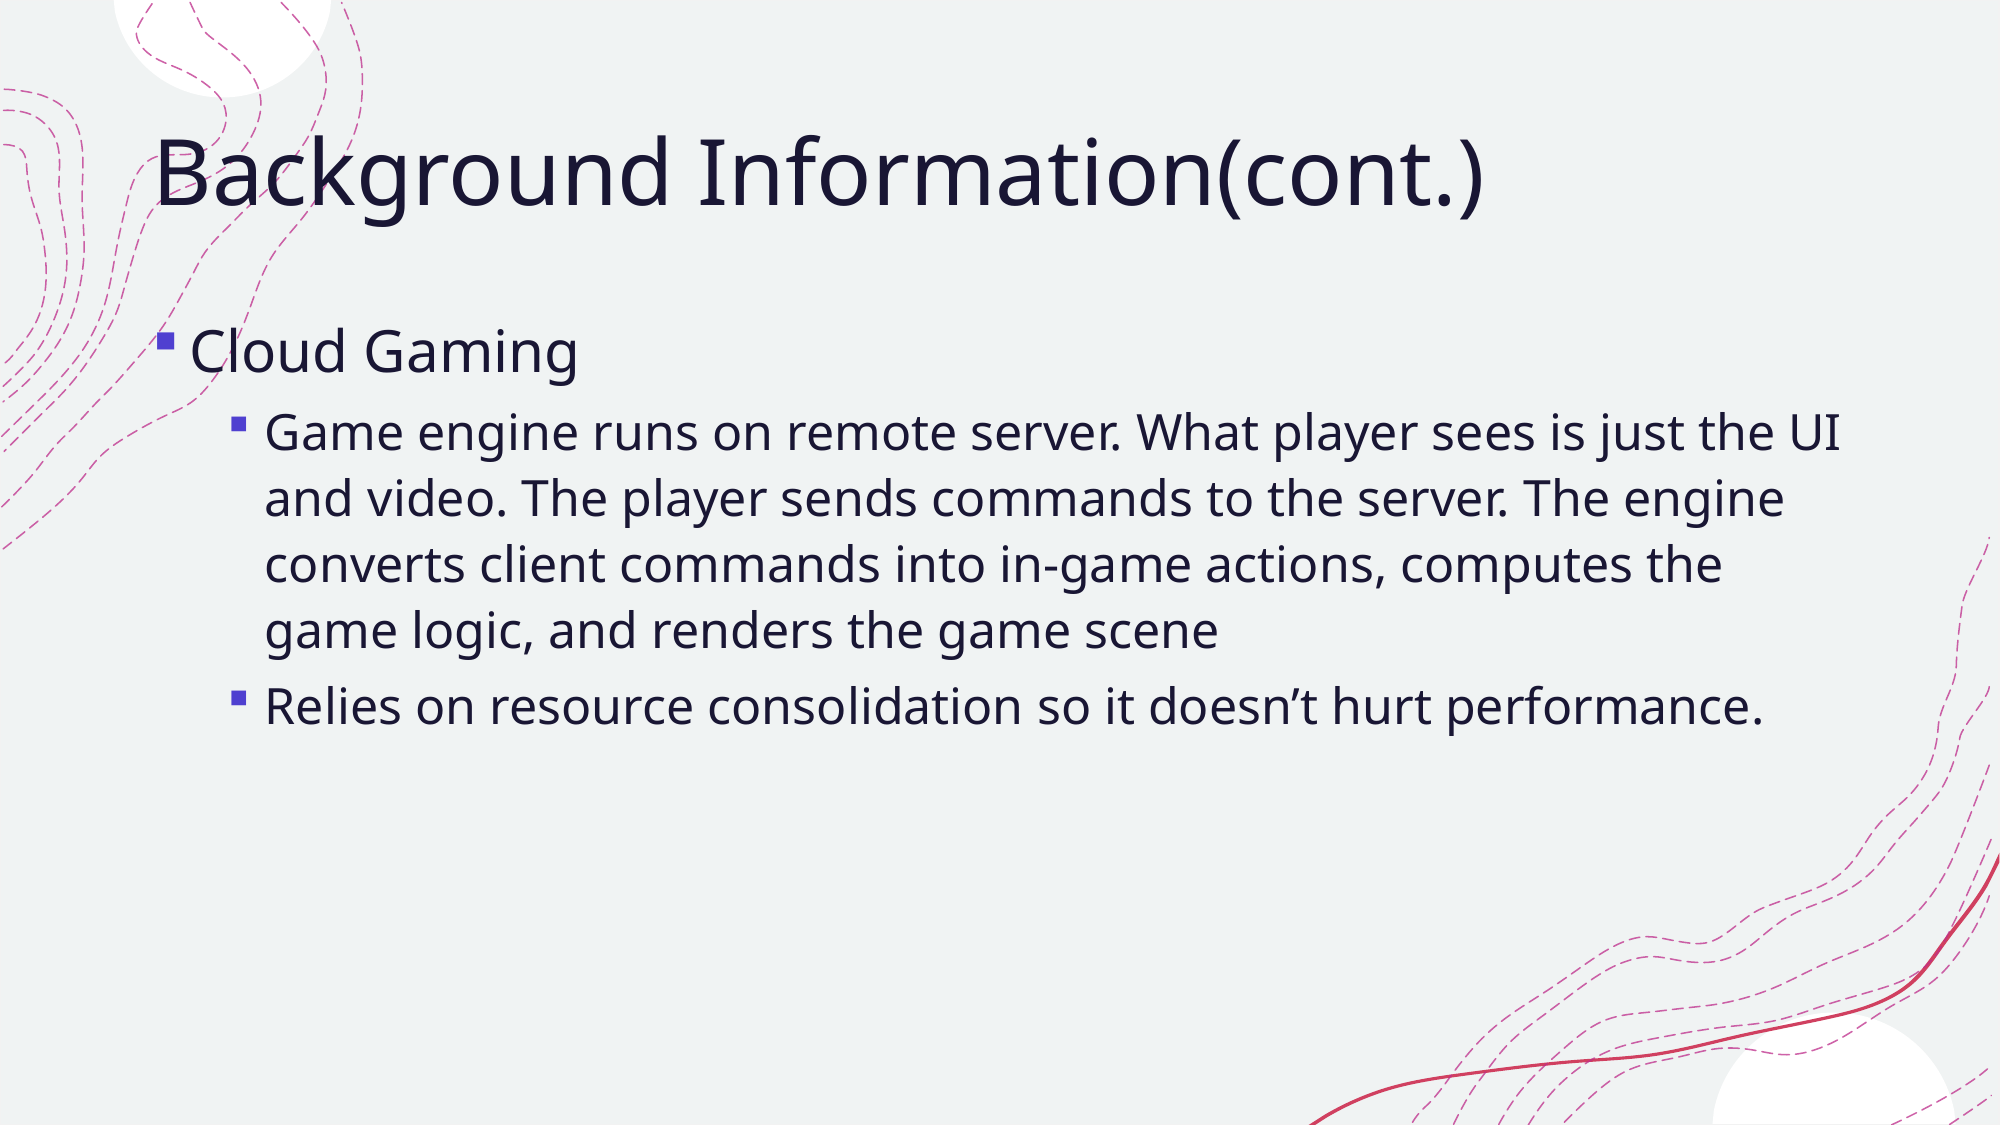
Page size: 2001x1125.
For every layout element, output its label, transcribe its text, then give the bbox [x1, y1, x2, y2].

list Cloud Gaming Game engine runs on remote server. What player sees is just the UI and video. The player sends commands to the server. The engine converts client commands into in-game actions, computes the game logic, and renders the game scene Relies on resource consolidation so it doesn’t hurt performance. [137, 299, 1863, 1014]
title Background Information(cont.) [137, 59, 1863, 278]
